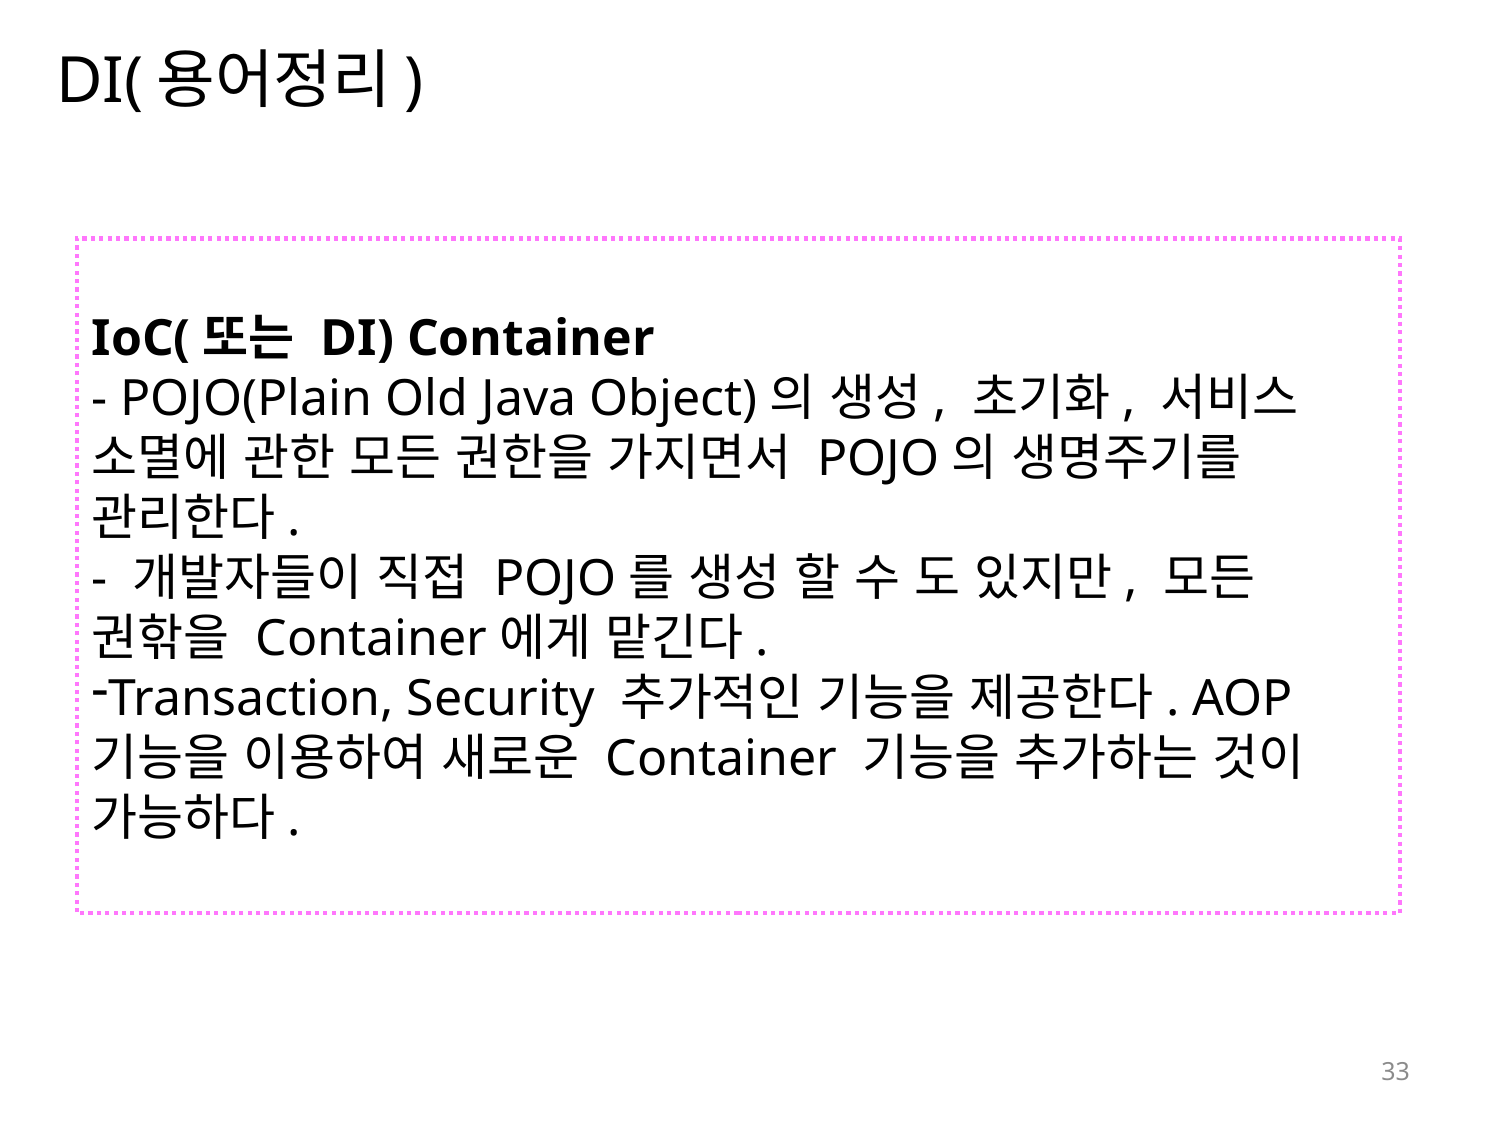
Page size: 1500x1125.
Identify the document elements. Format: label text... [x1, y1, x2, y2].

slide_number 33 [1074, 1042, 1425, 1103]
text_box IoC(또는 DI) Container - POJO(Plain Old Java Object)의 생성, 초기화, 서비스 소멸에 관한 모든 권한을 가지면서 POJO의 생명주기를 관리한다. - 개발자들이 직접 POJO를 생성 할 수 도 있지만, 모든 권핚을 Container에게 맡긴다. Transaction, Security 추가적인 기능을 제공한다. AOP 기능을 이용하여 새로운 Container 기능을 추가하는 것이 가능하다. [76, 238, 1400, 914]
title DI(용어정리) [41, 31, 1459, 124]
